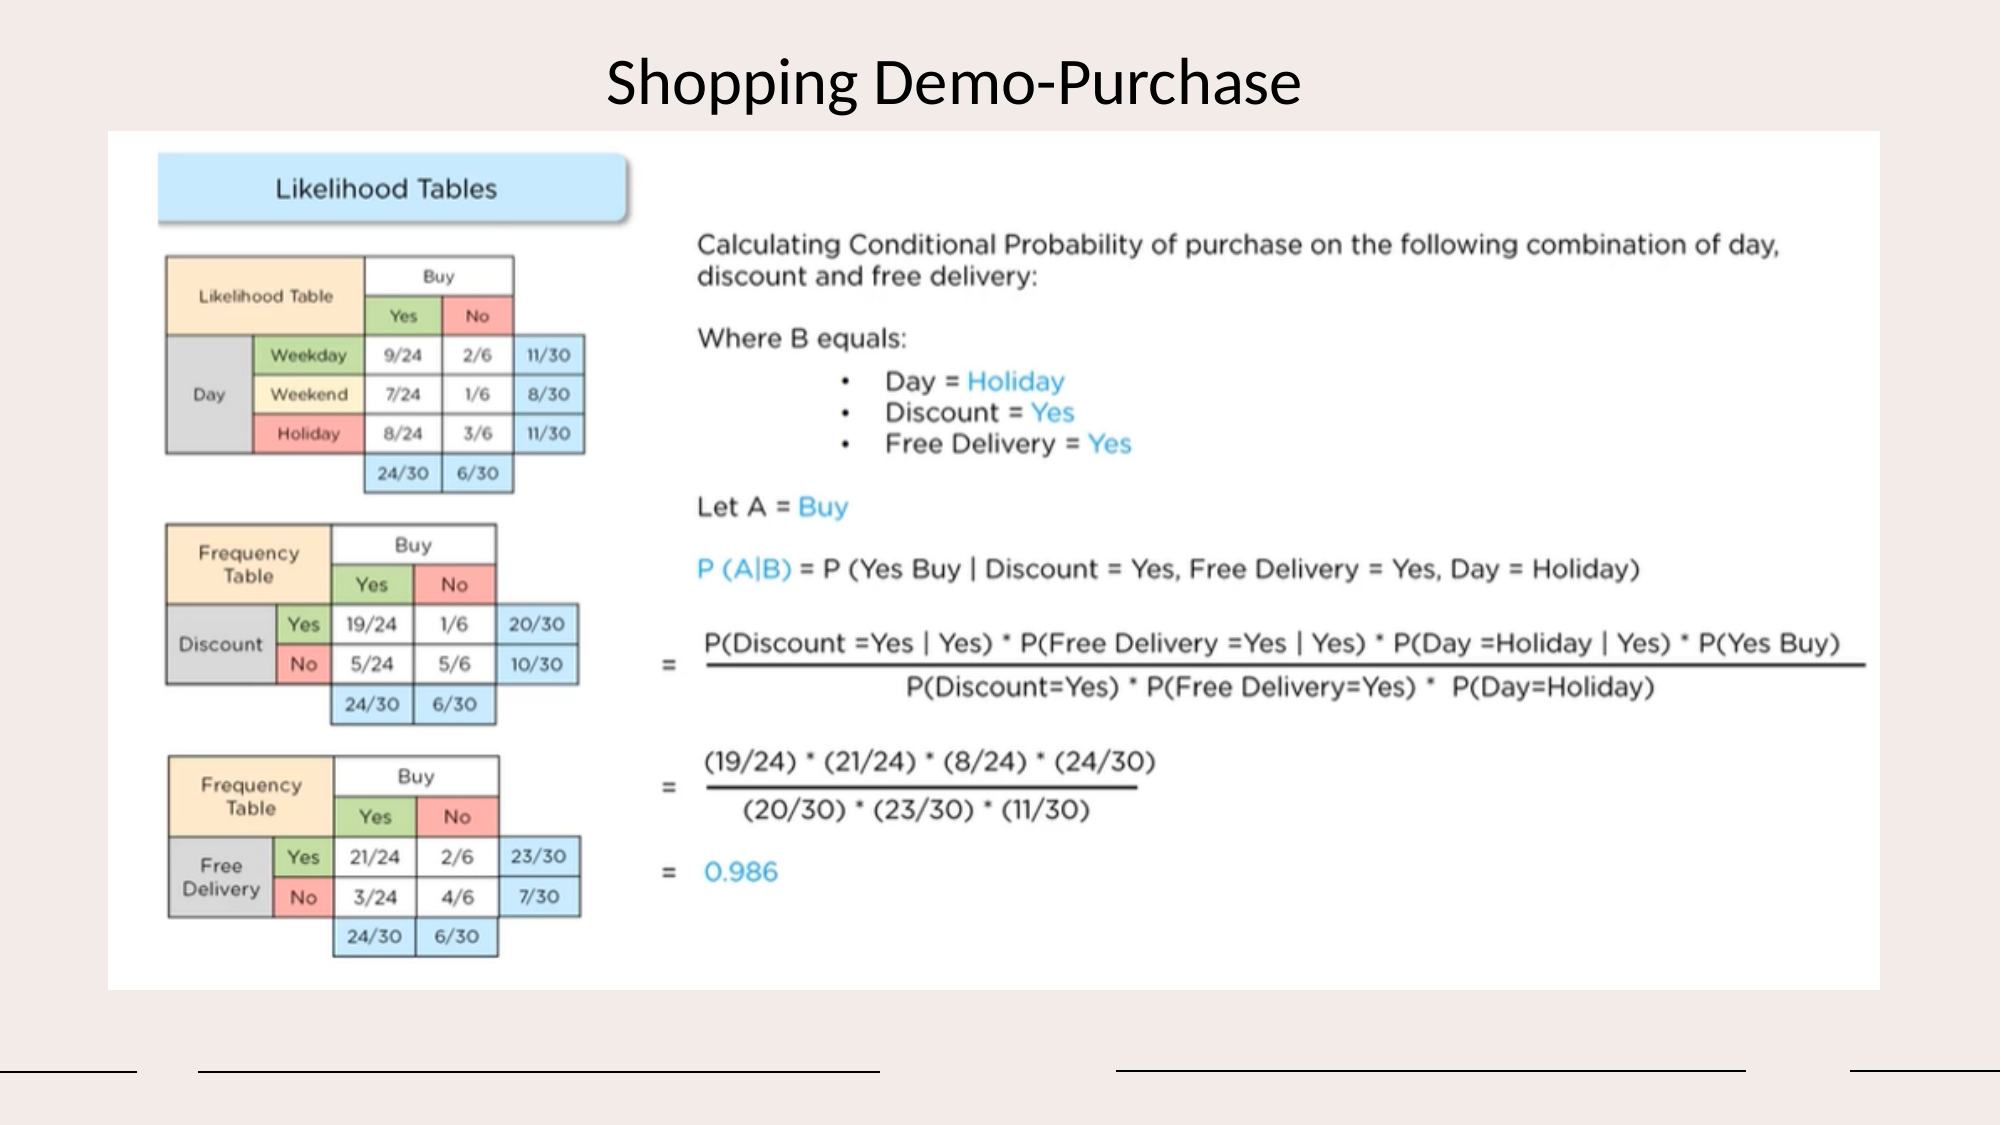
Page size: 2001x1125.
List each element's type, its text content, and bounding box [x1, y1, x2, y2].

title Shopping Demo-Purchase [314, 30, 1596, 131]
picture [108, 131, 1880, 990]
